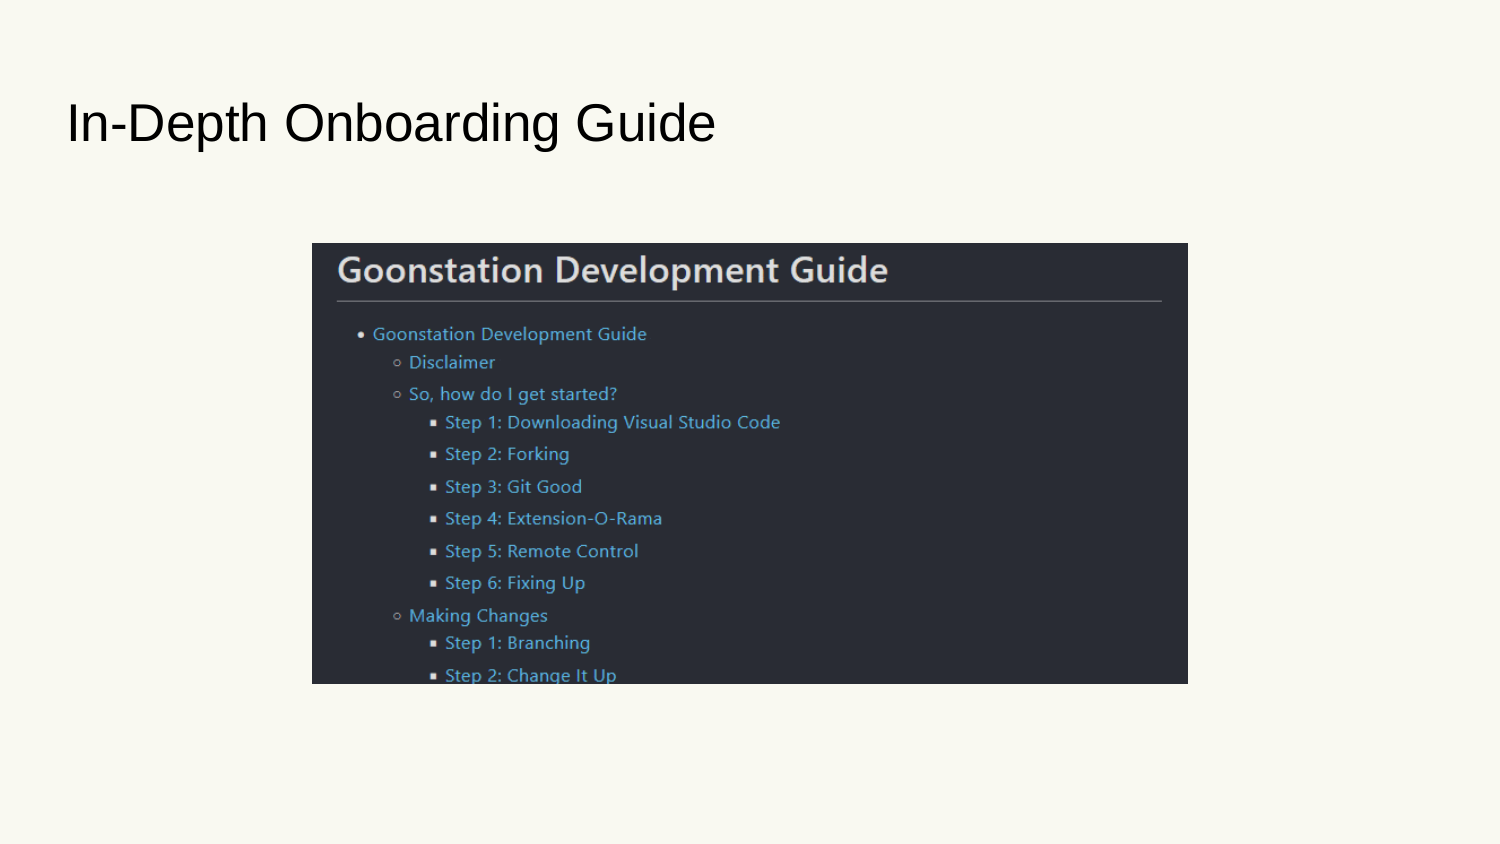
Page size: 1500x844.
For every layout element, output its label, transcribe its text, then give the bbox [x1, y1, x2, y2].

title In-Depth Onboarding Guide [51, 72, 1449, 167]
picture [312, 243, 1188, 684]
